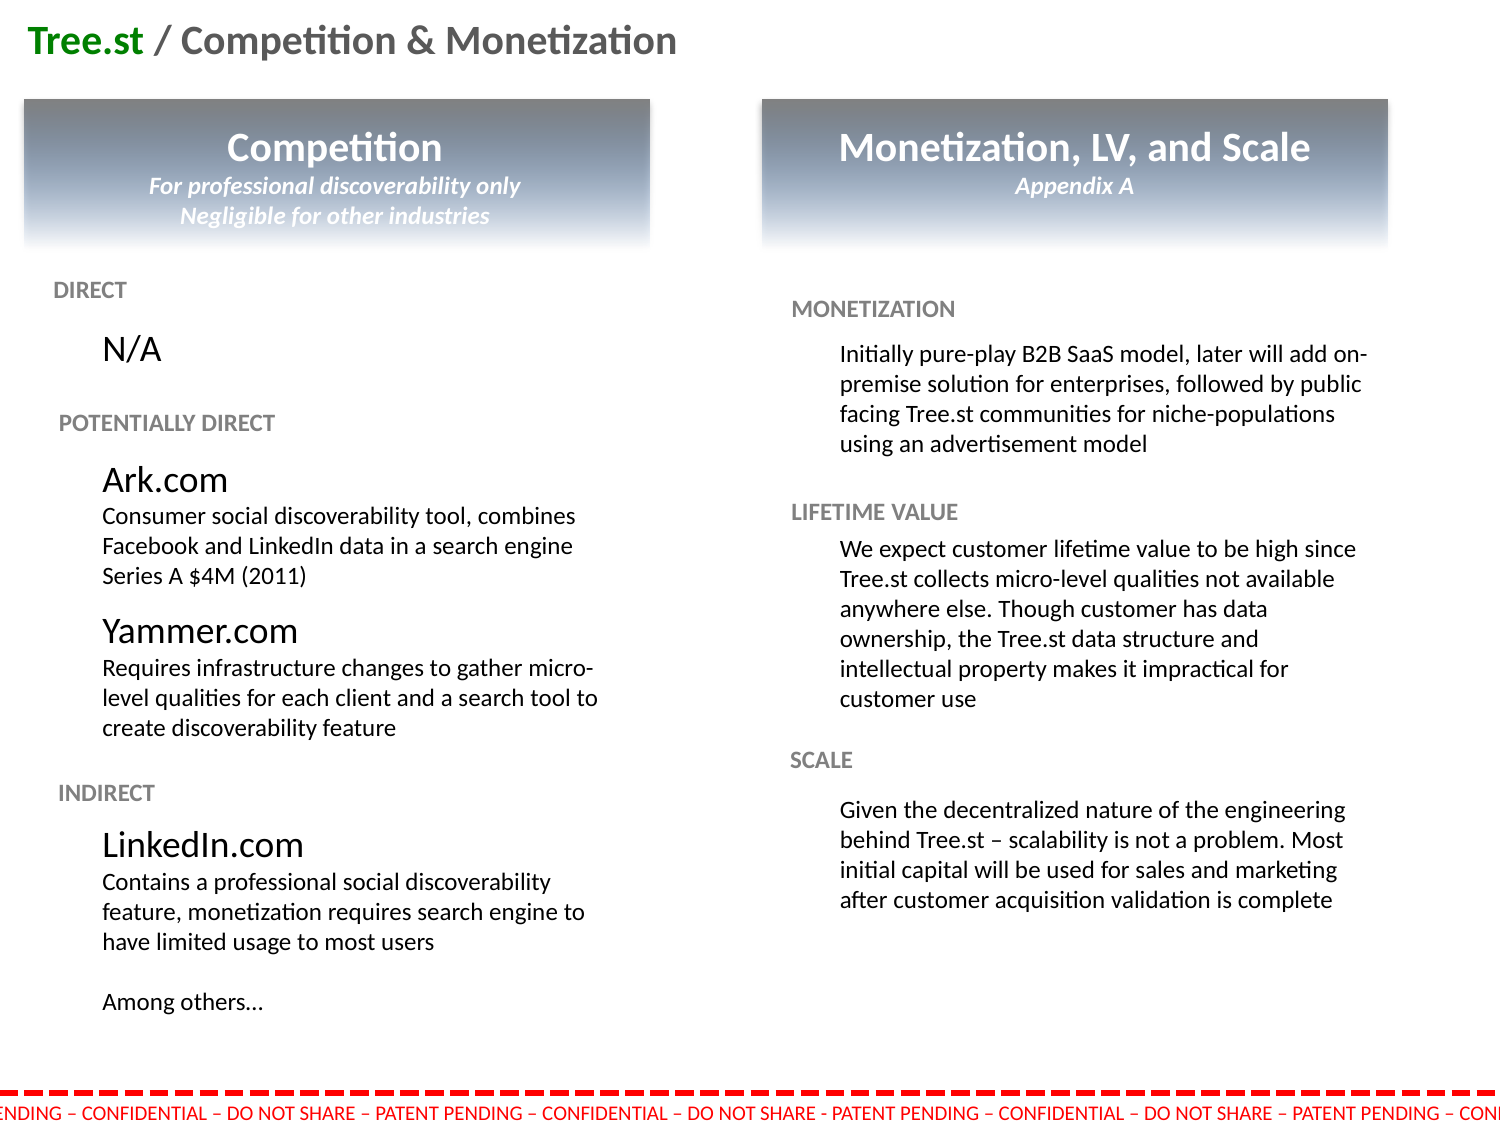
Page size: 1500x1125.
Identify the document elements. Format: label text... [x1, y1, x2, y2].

text_box We expect customer lifetime value to be high since Tree.st collects micro-level qualities not available anywhere else. Though customer has data ownership, the Tree.st data structure and intellectual property makes it impractical for customer use [825, 525, 1388, 720]
text_box MONETIZATION [776, 285, 971, 330]
text_box Given the decentralized nature of the engineering behind Tree.st – scalability is not a problem. Most initial capital will be used for sales and marketing after customer acquisition validation is complete [825, 786, 1388, 921]
text_box Ark.com Consumer social discoverability tool, combines Facebook and LinkedIn data in a search engine Series A $4M (2011) [87, 447, 650, 598]
text_box Initially pure-play B2B SaaS model, later will add on-premise solution for enterprises, followed by public facing Tree.st communities for niche-populations using an advertisement model [825, 330, 1388, 466]
text_box N/A [87, 316, 625, 376]
text_box LIFETIME VALUE [776, 488, 974, 533]
text_box [24, 99, 651, 851]
text_box Monetization, LV, and Scale Appendix A [800, 112, 1350, 258]
text_box Competition For professional discoverability only Negligible for other industries [95, 112, 575, 238]
text_box Tree.st / Competition & Monetization [12, 0, 1138, 75]
text_box PATENT PENDING – CONFIDENTIAL – DO NOT SHARE – PATENT PENDING – CONFIDENTIAL – DO NOT SHARE - PATENT PENDING – CONFIDENTIAL – DO NOT SHARE – PATENT PENDING – CONFIDENTIAL [0, 1092, 1500, 1125]
text_box Yammer.com Requires infrastructure changes to gather micro-level qualities for each client and a search tool to create discoverability feature [87, 598, 650, 749]
text_box SCALE [775, 736, 869, 781]
text_box LinkedIn.com Contains a professional social discoverability feature, monetization requires search engine to have limited usage to most users Among others… [87, 812, 650, 1023]
text_box INDIRECT [43, 769, 171, 815]
text_box POTENTIALLY DIRECT [44, 399, 291, 444]
text_box [762, 99, 1388, 851]
text_box DIRECT [38, 266, 143, 311]
